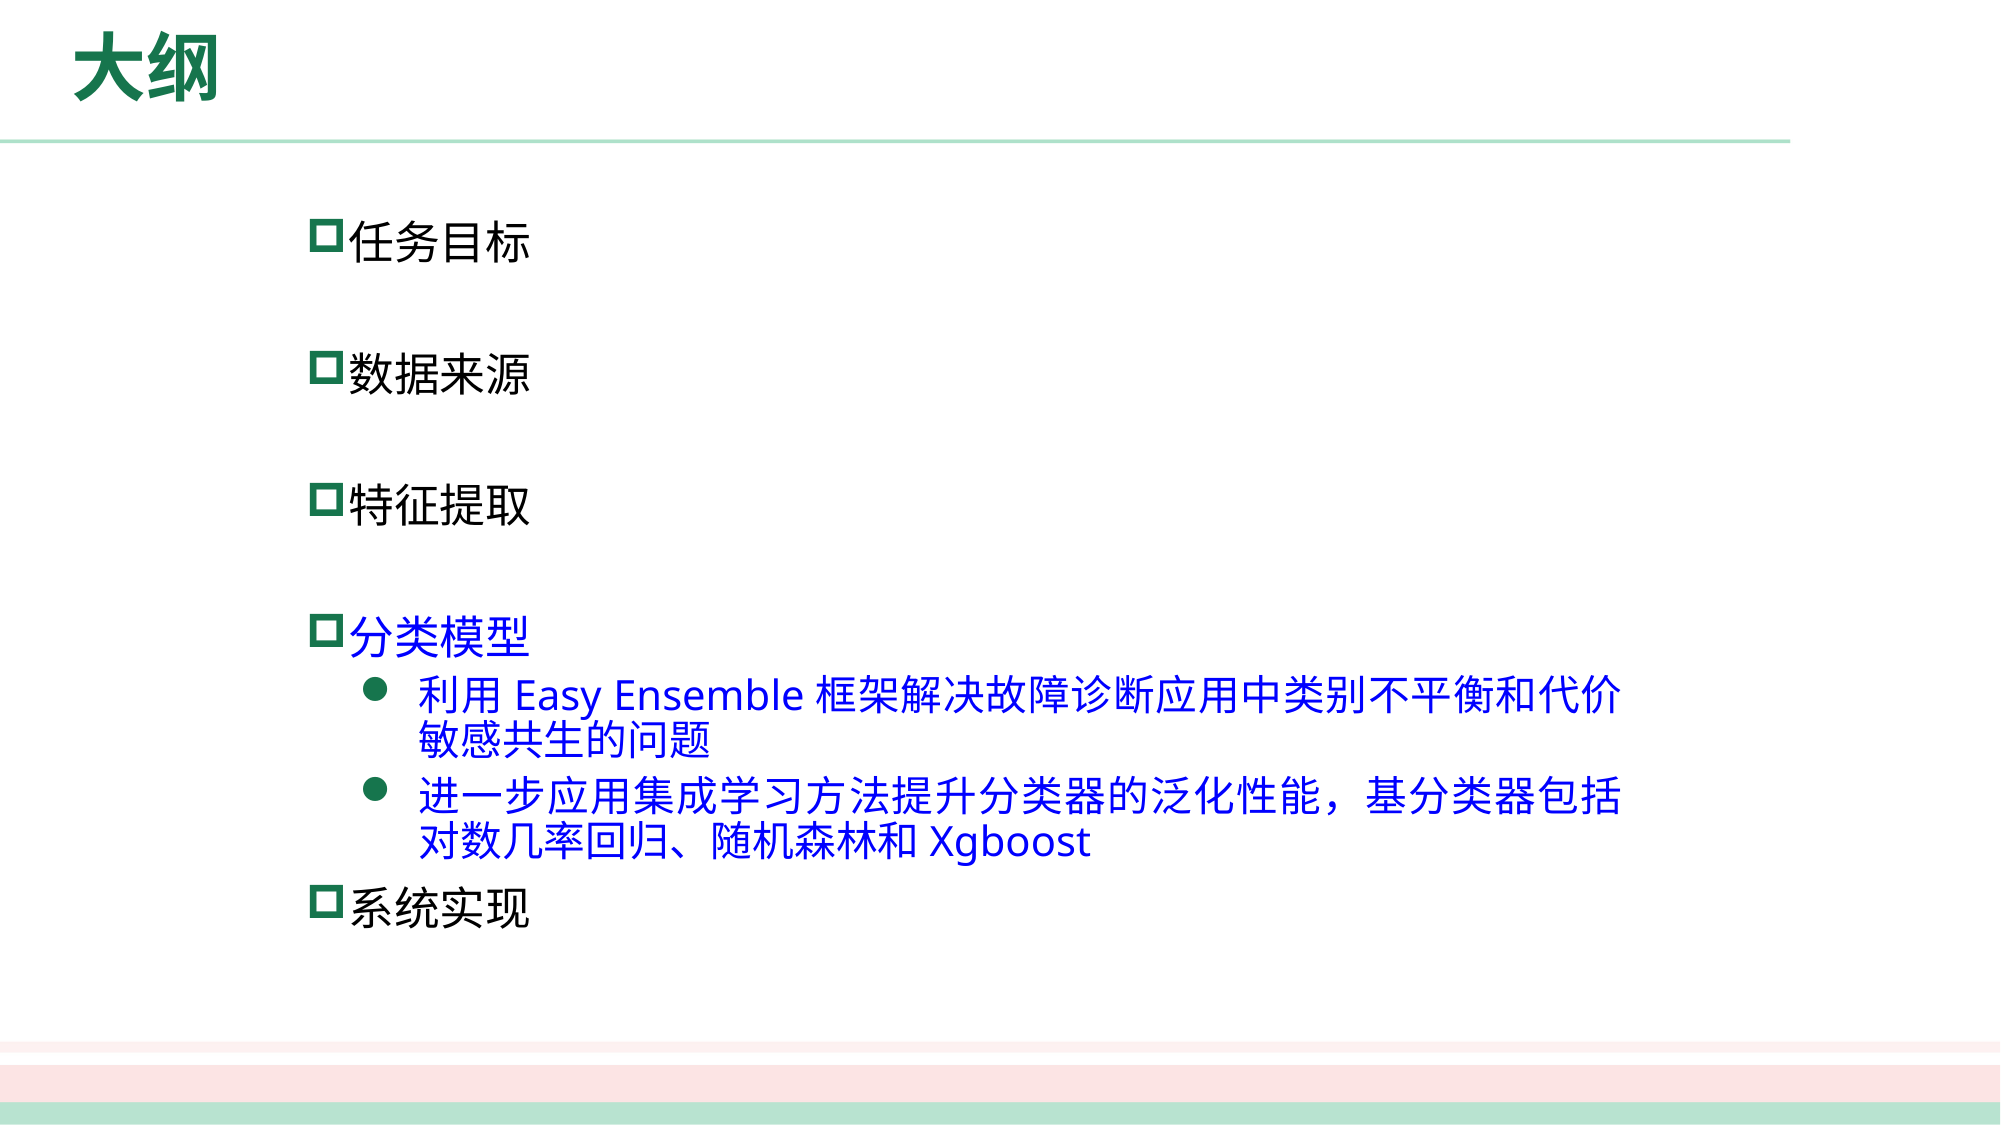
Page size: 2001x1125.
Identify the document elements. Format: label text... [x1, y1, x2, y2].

title 大纲 [56, 7, 1782, 135]
picture [0, 0, 2001, 1125]
list 任务目标 数据来源 特征提取 分类模型 利用Easy Ensemble框架解决故障诊断应用中类别不平衡和代价敏感共生的问题 进一步应用集成学习方法提升分类器的泛化性能，基分类器包括对数几率回归、随机森林和Xgboost 系统实现 [291, 212, 1638, 1040]
